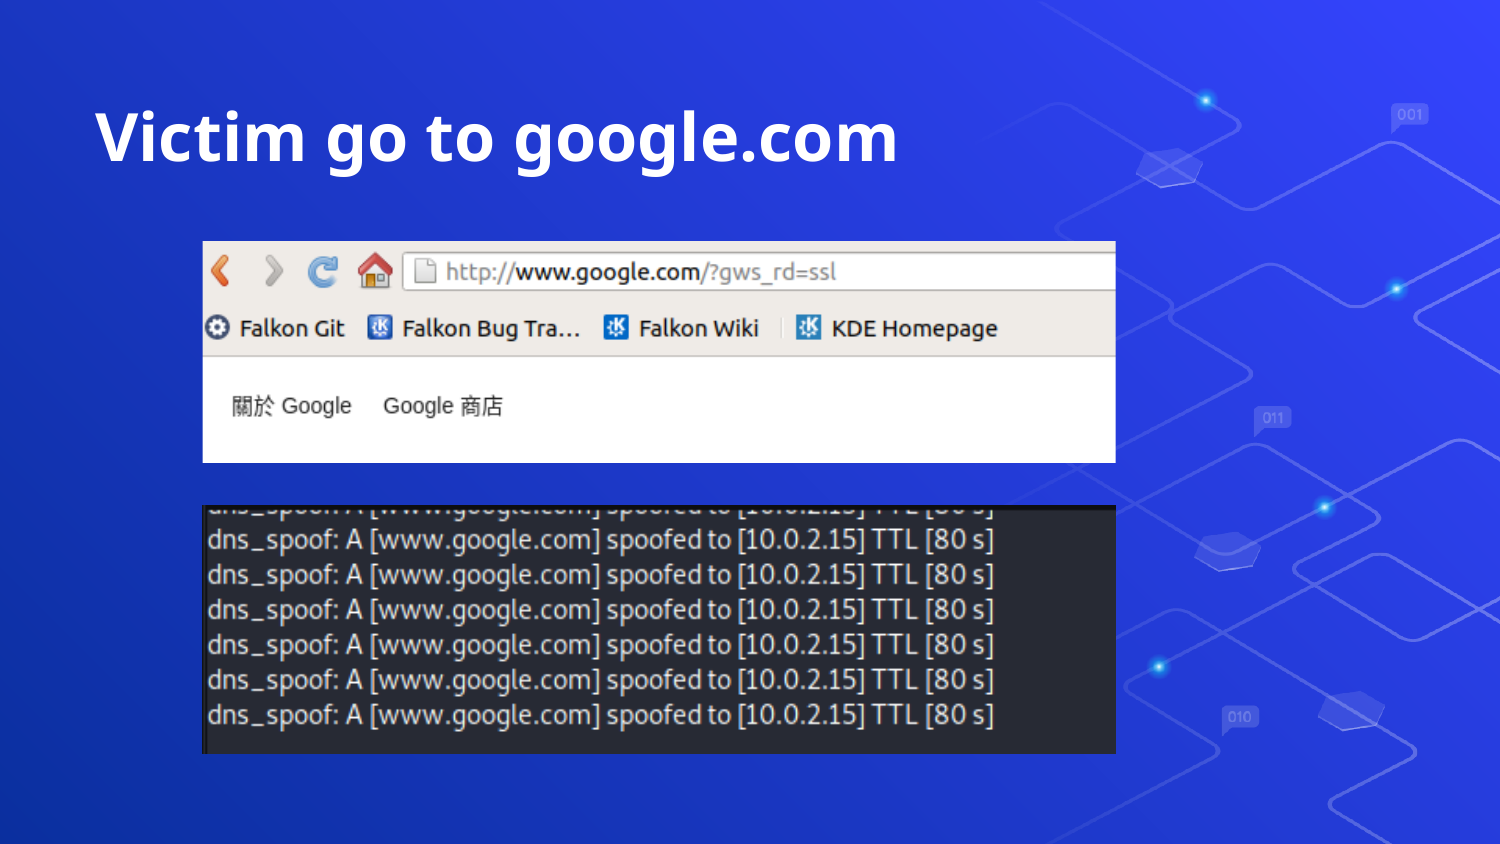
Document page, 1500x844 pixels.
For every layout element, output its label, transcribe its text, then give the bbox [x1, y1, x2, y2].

title Victim go to google.com [95, 33, 1082, 175]
picture [0, 0, 1500, 844]
